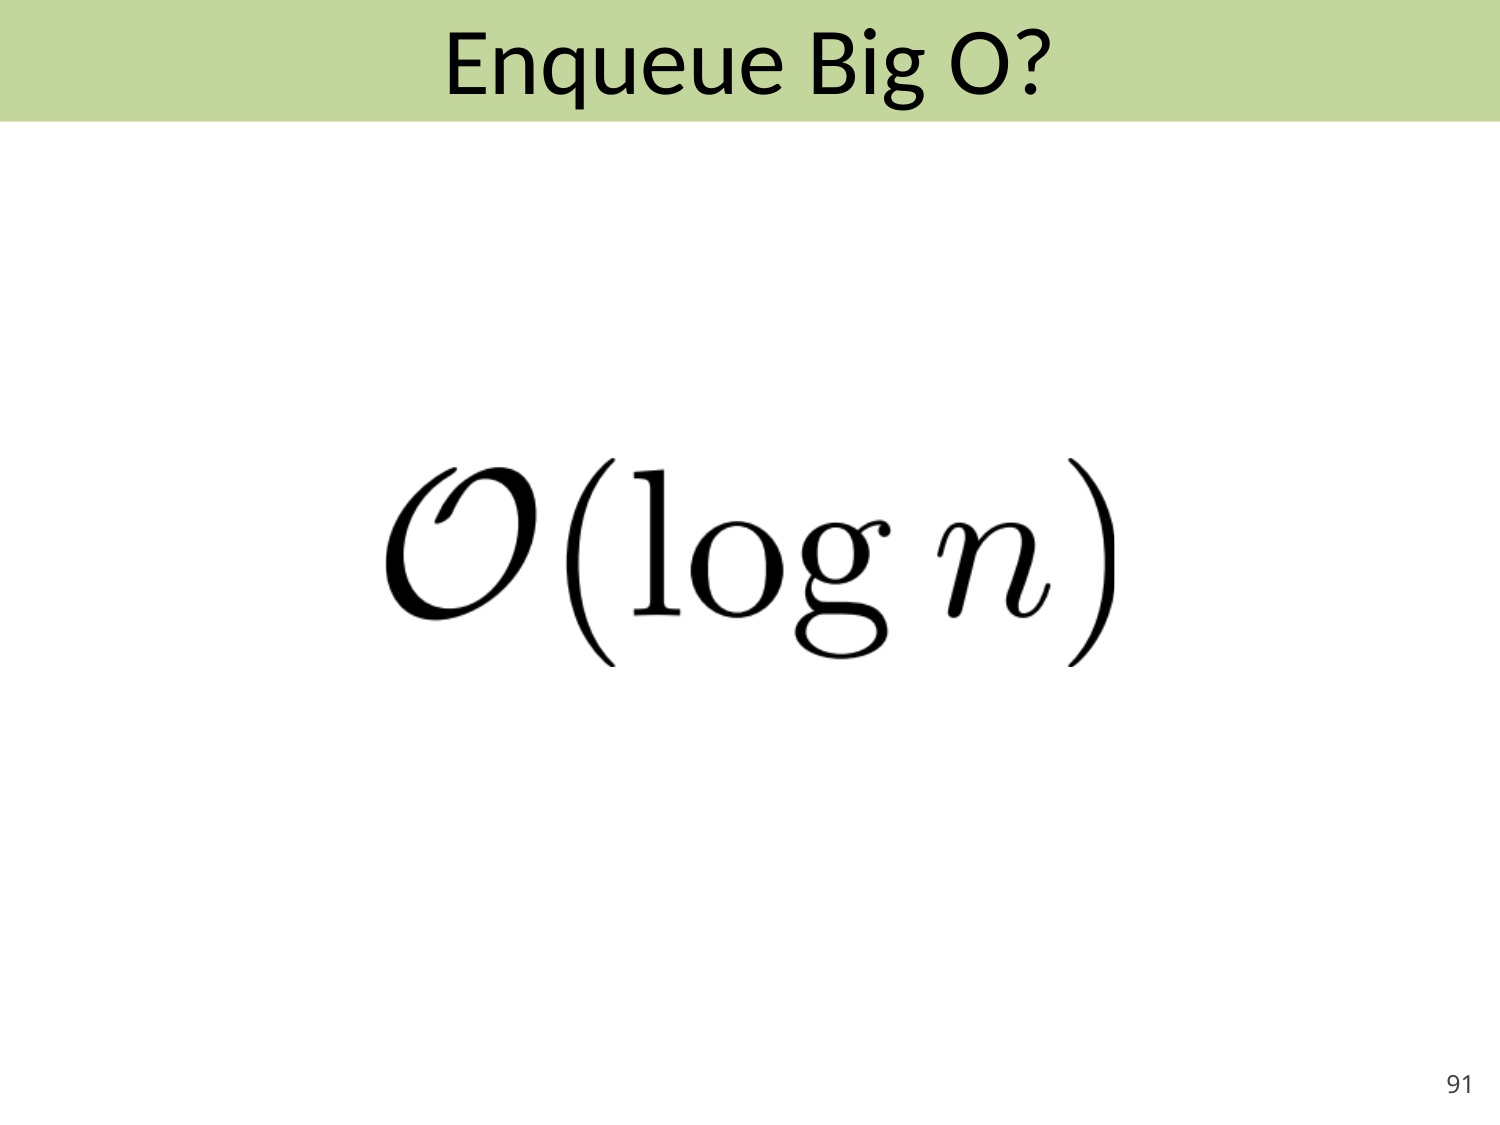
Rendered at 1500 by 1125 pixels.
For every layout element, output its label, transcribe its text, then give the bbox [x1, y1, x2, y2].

title Enqueue Big O? [75, 0, 1425, 113]
picture [385, 458, 1115, 667]
